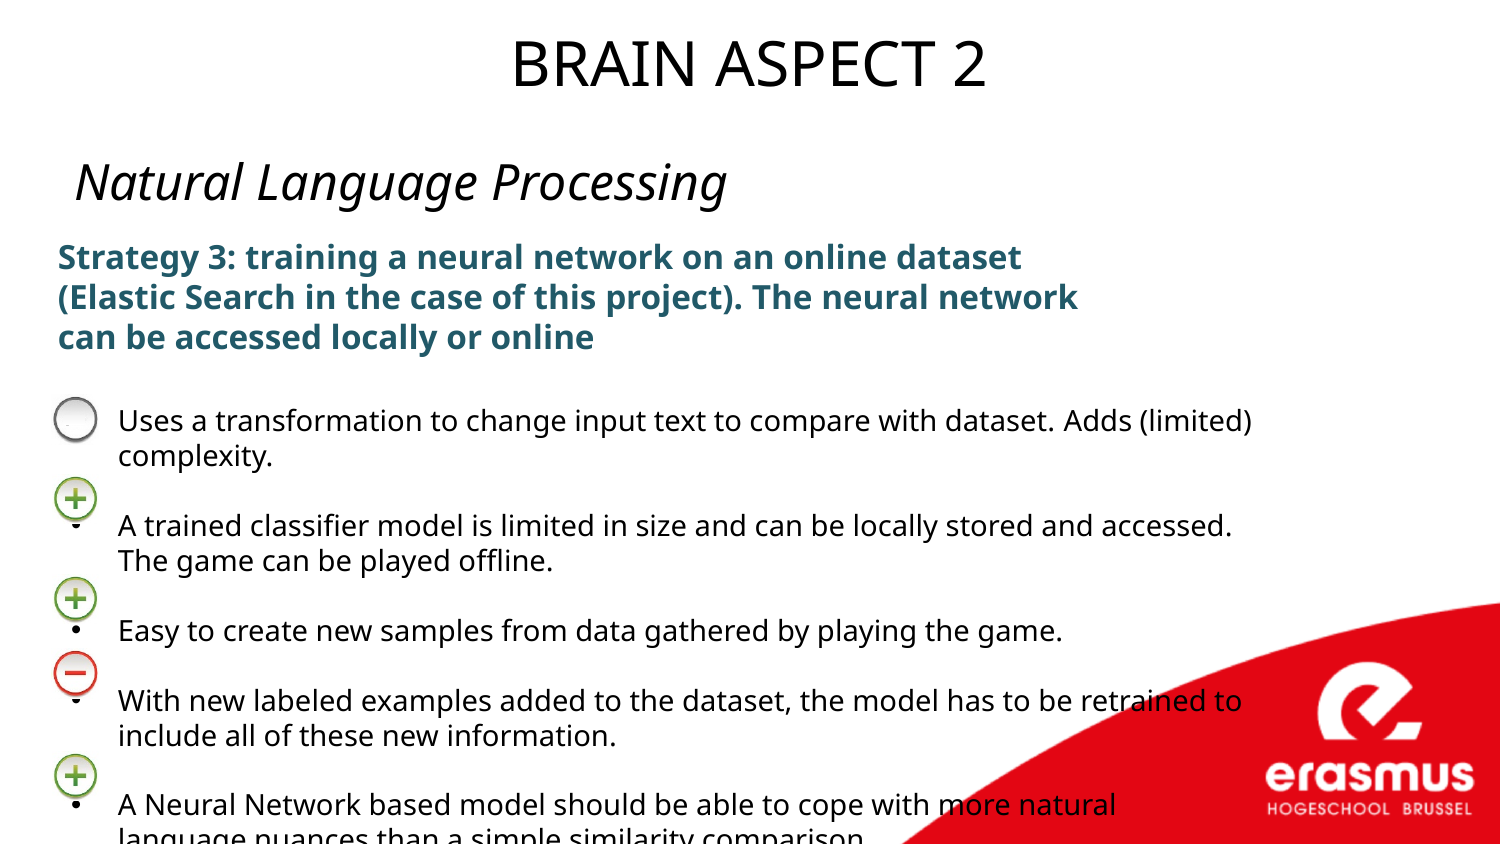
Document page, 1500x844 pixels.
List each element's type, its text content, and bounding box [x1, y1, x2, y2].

text_box BRAIN ASPECT 2 [503, 16, 997, 107]
picture [50, 648, 99, 700]
picture [51, 573, 99, 624]
picture [51, 474, 99, 525]
picture [51, 751, 99, 801]
text_box Natural Language Processing [66, 143, 737, 219]
text_box Uses a transformation to change input text to compare with dataset. Adds (limited) complexity. A trained classifier model is limited in size and can be locally stored and accessed. The game can be played offline. Easy to create new samples from data gathered by playing the game. With new labeled examples added to the dataset, the model has to be retrained to include all of these new information. A Neural Network based model should be able to cope with more natural language nuances than a simple similarity comparison. [63, 394, 1289, 844]
text_box Strategy 3: training a neural network on an online dataset (Elastic Search in the case of this project). The neural network can be accessed locally or online [50, 228, 1117, 364]
picture [1289, 555, 1500, 844]
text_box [50, 394, 99, 445]
